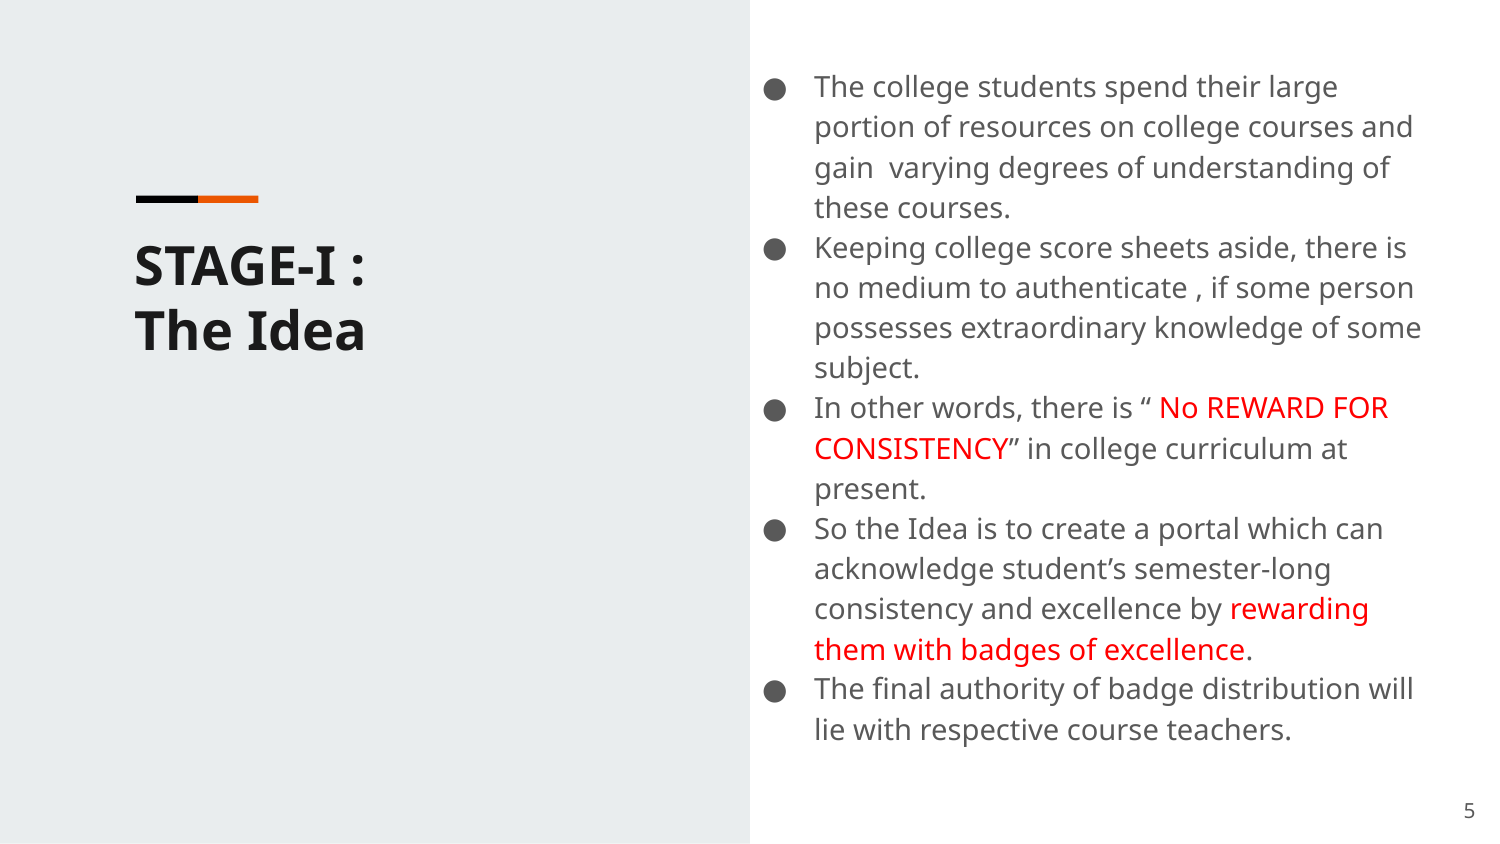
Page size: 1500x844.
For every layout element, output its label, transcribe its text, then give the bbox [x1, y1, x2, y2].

text_box <number> [1400, 779, 1491, 844]
text_box The college students spend their large portion of resources on college courses and gain varying degrees of understanding of these courses. Keeping college score sheets aside, there is no medium to authenticate , if some person possesses extraordinary knowledge of some subject. In other words, there is “ No REWARD FOR CONSISTENCY” in college curriculum at present. So the Idea is to create a portal which can acknowledge student’s semester-long consistency and excellence by rewarding them with badges of excellence. The final authority of badge distribution will lie with respective course teachers. [724, 48, 1452, 805]
text_box STAGE-I : The Idea [119, 216, 662, 493]
